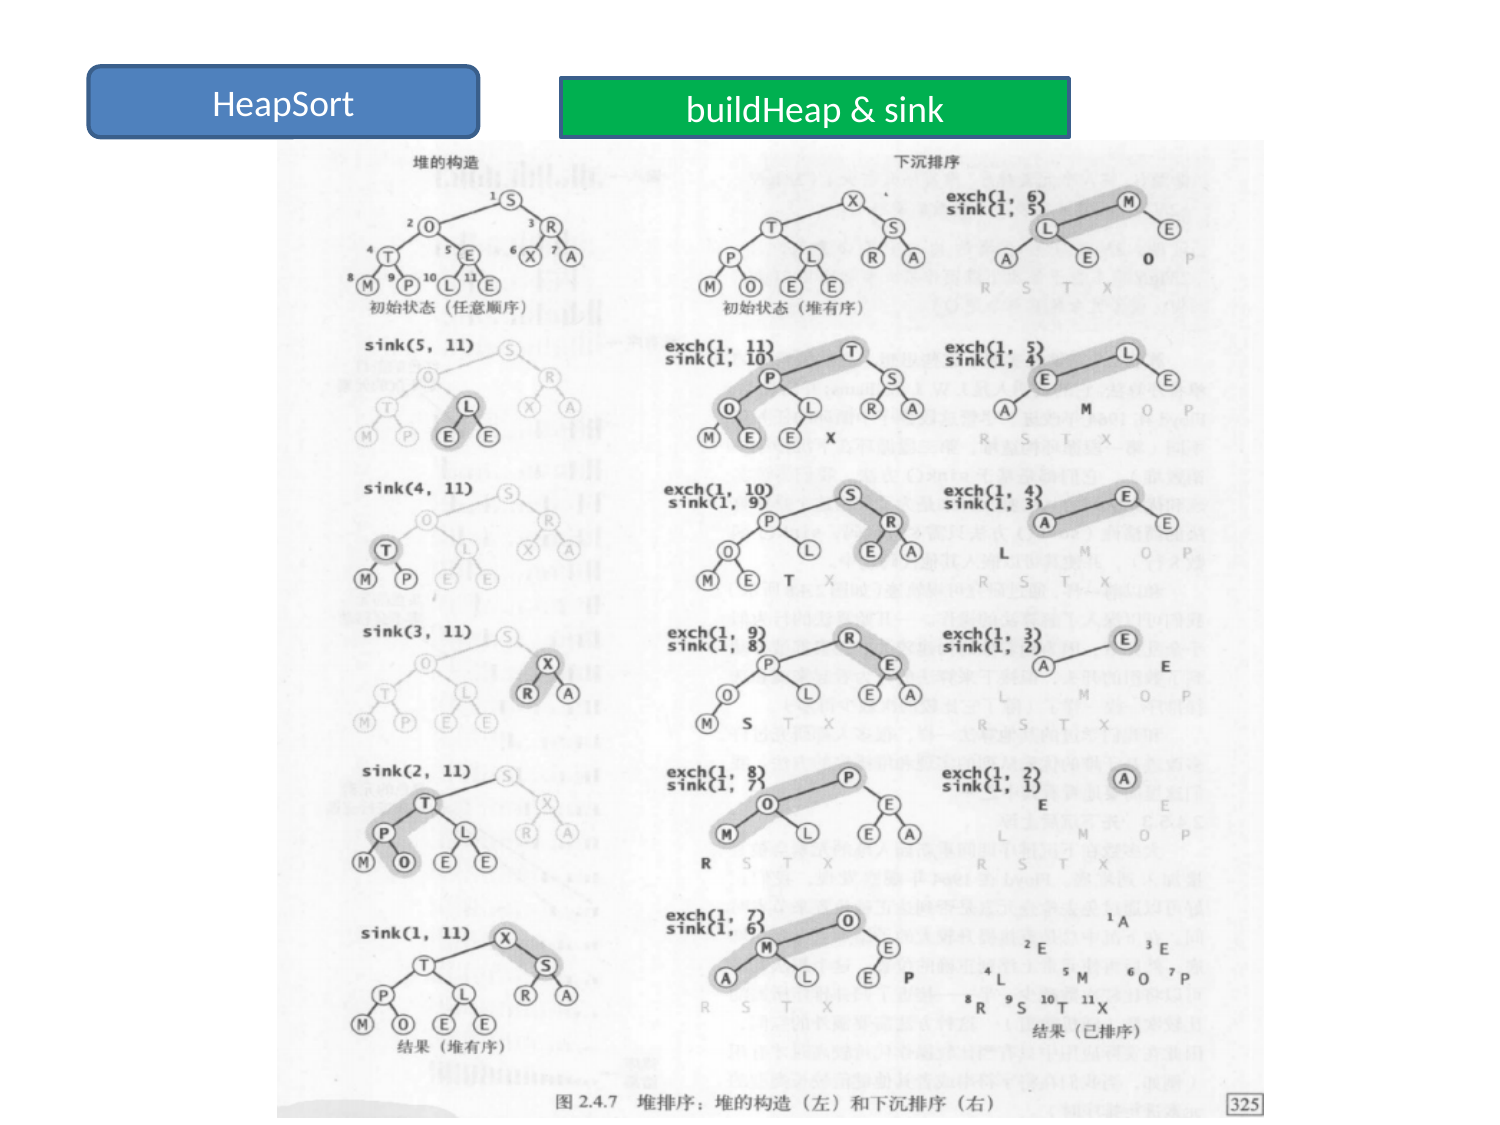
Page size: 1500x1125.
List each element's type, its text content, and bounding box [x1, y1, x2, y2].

text_box buildHeap & sink [559, 76, 1071, 138]
text_box HeapSort [86, 64, 481, 140]
picture [277, 139, 1264, 1118]
